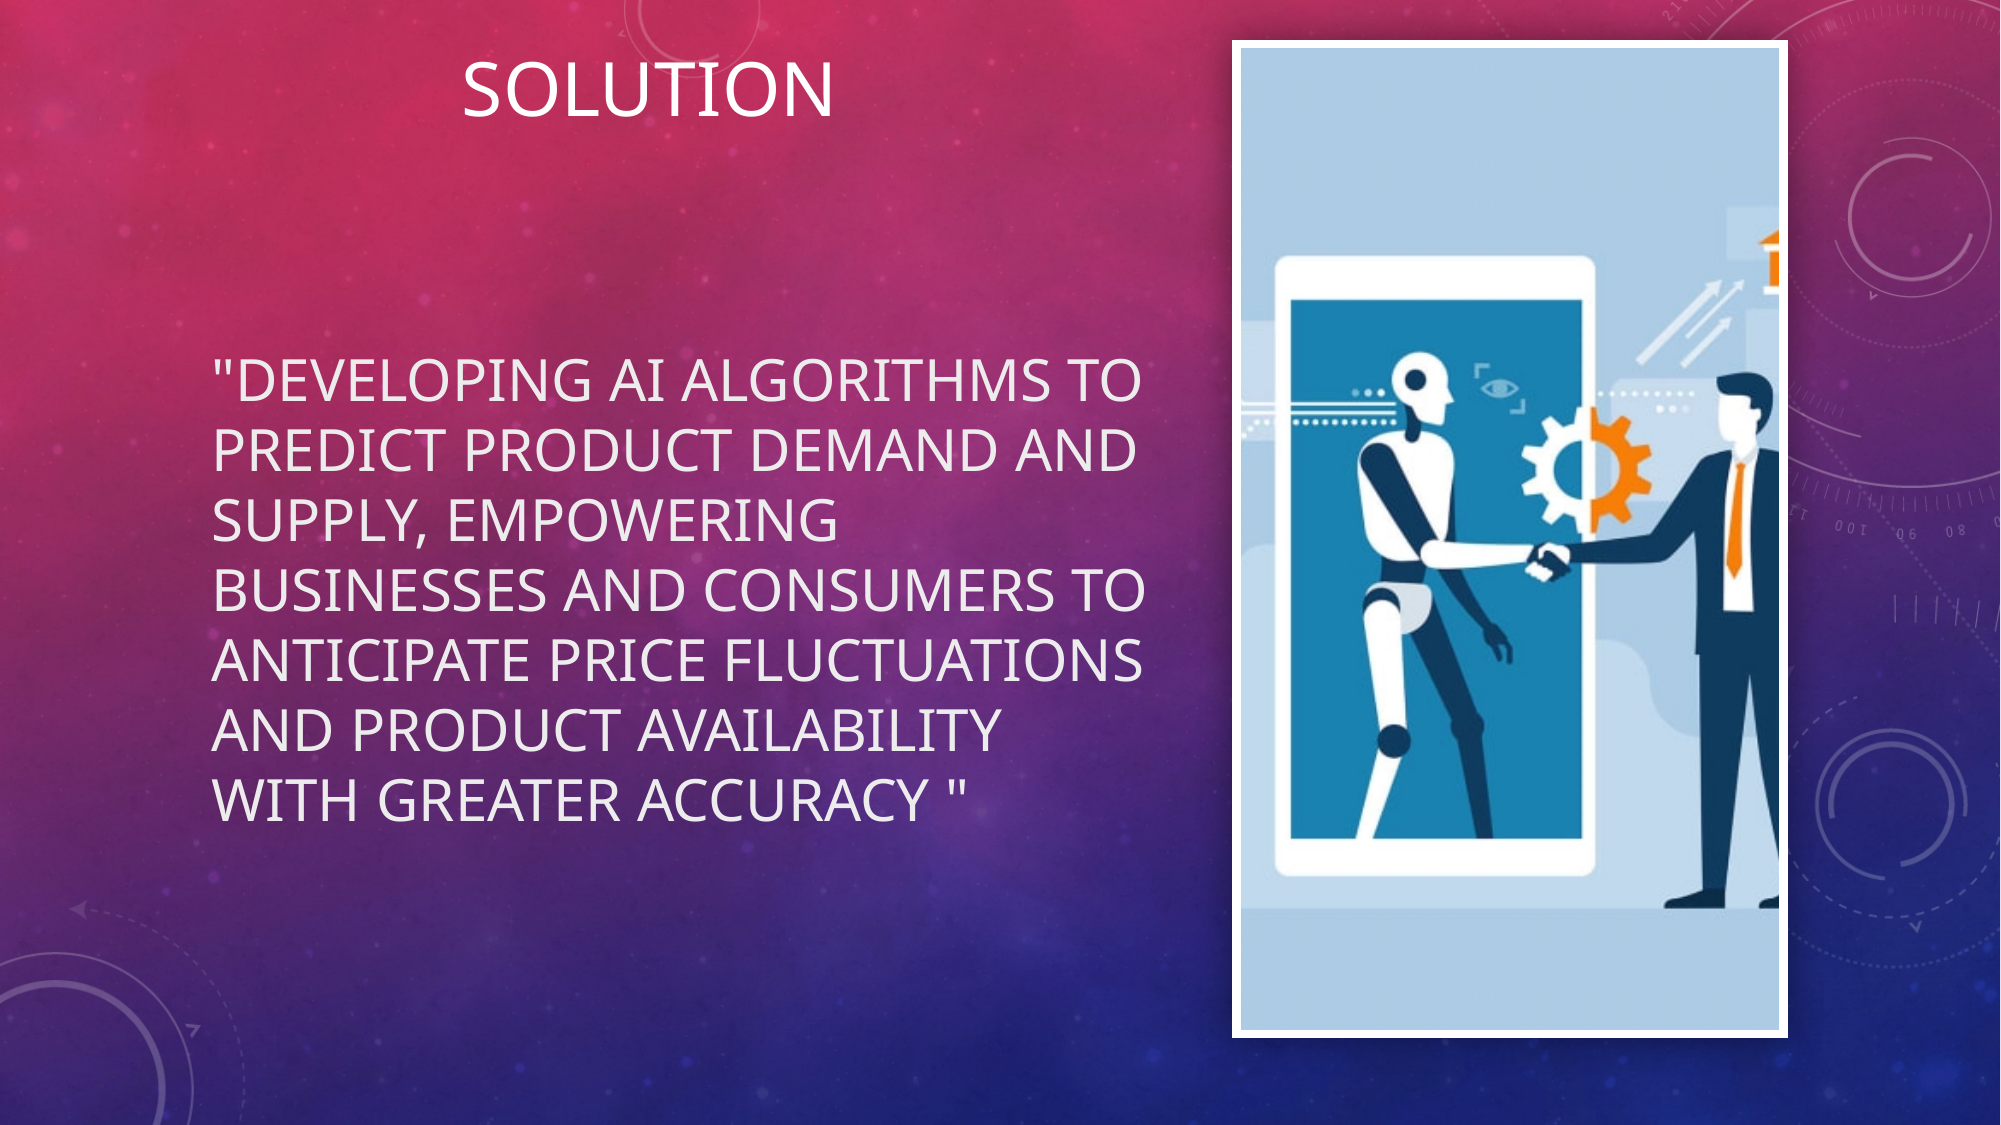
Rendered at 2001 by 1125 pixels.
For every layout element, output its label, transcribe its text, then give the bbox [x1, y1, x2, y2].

title "Developing AI algorithms to predict product demand and supply, empowering businesses and consumers to anticipate price fluctuations and product availability with greater accuracy " [196, 0, 1169, 841]
picture [0, 0, 2001, 1125]
text_box SOLUTION [447, 33, 853, 139]
